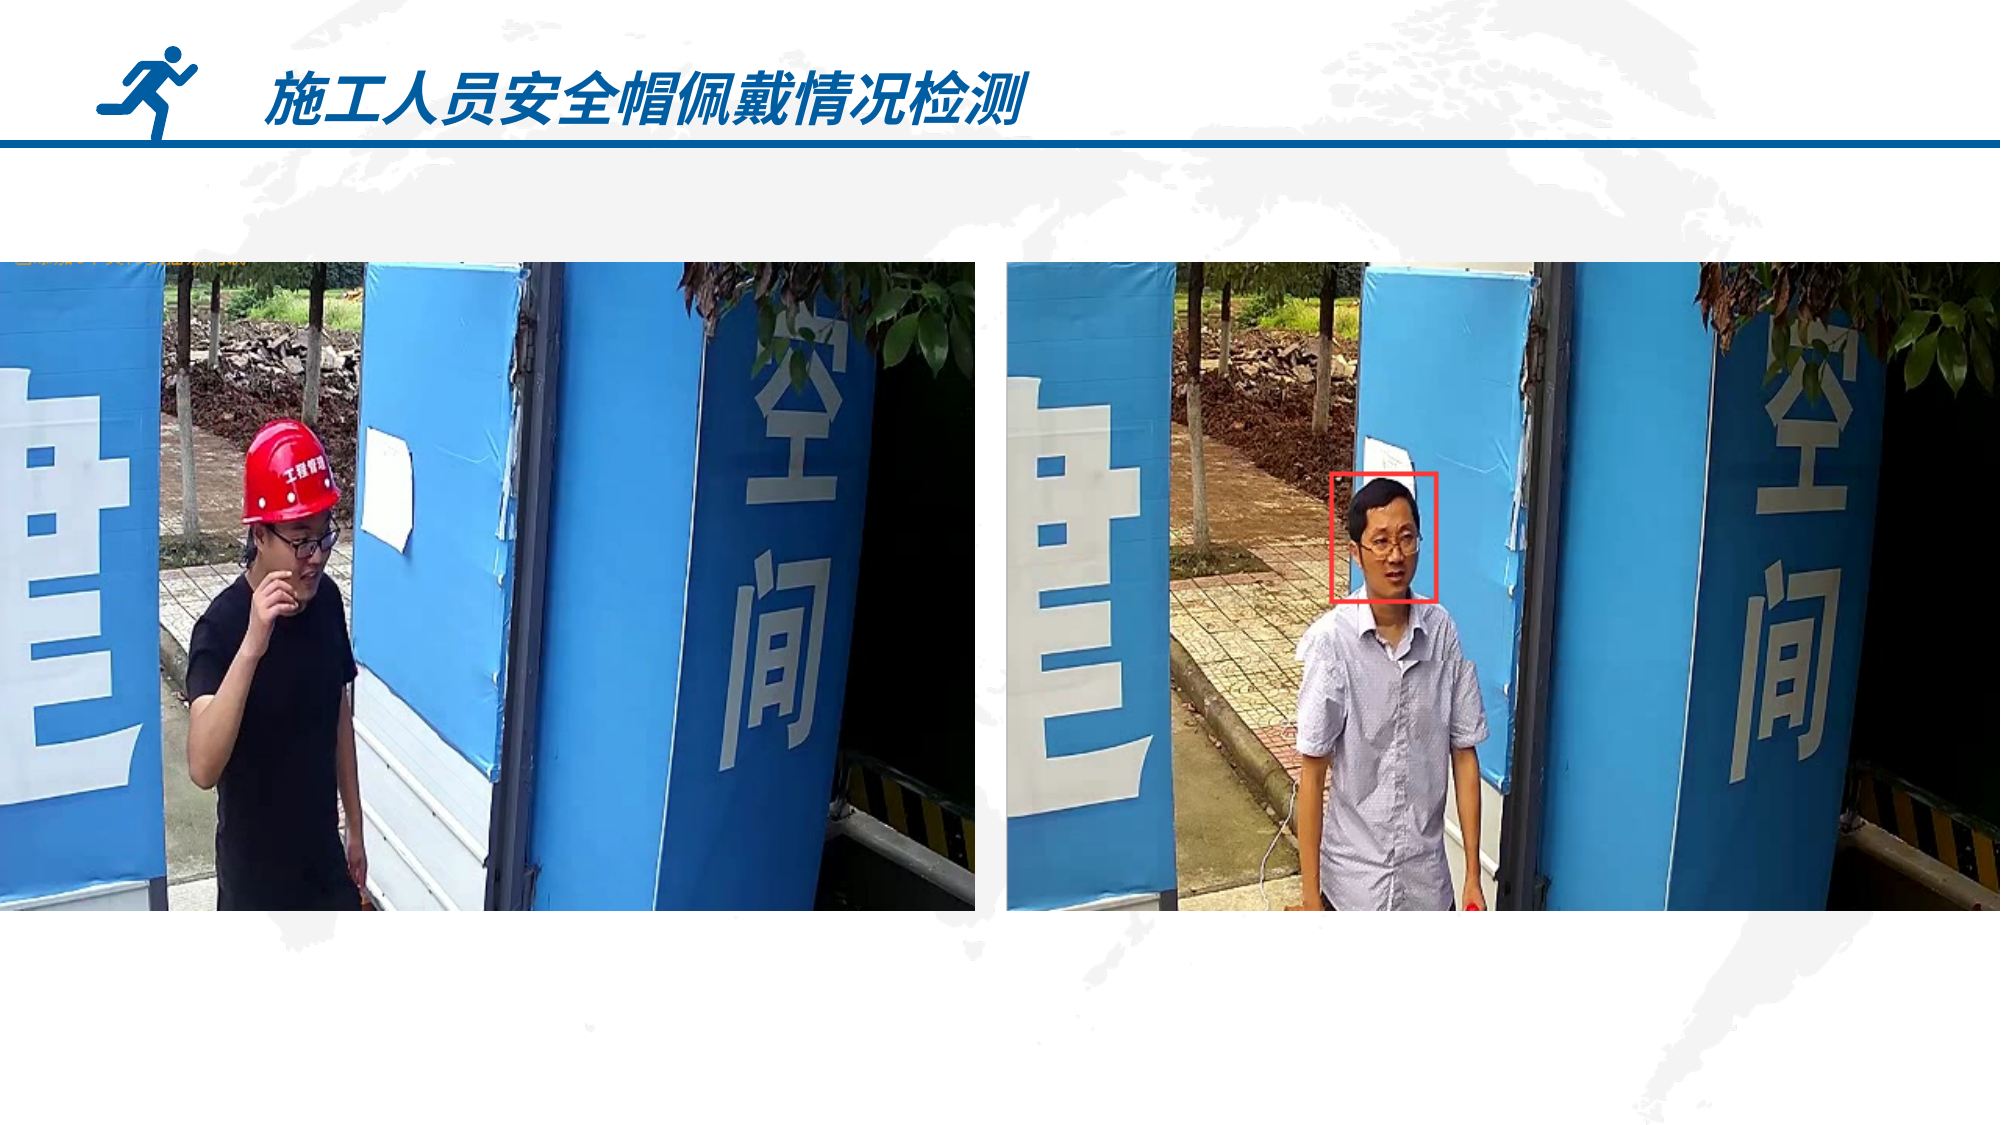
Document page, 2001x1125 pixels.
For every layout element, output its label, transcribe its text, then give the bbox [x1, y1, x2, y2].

picture [0, 0, 2001, 1125]
text_box [96, 46, 199, 140]
text_box 施工人员安全帽佩戴情况检测 [232, 55, 1053, 140]
